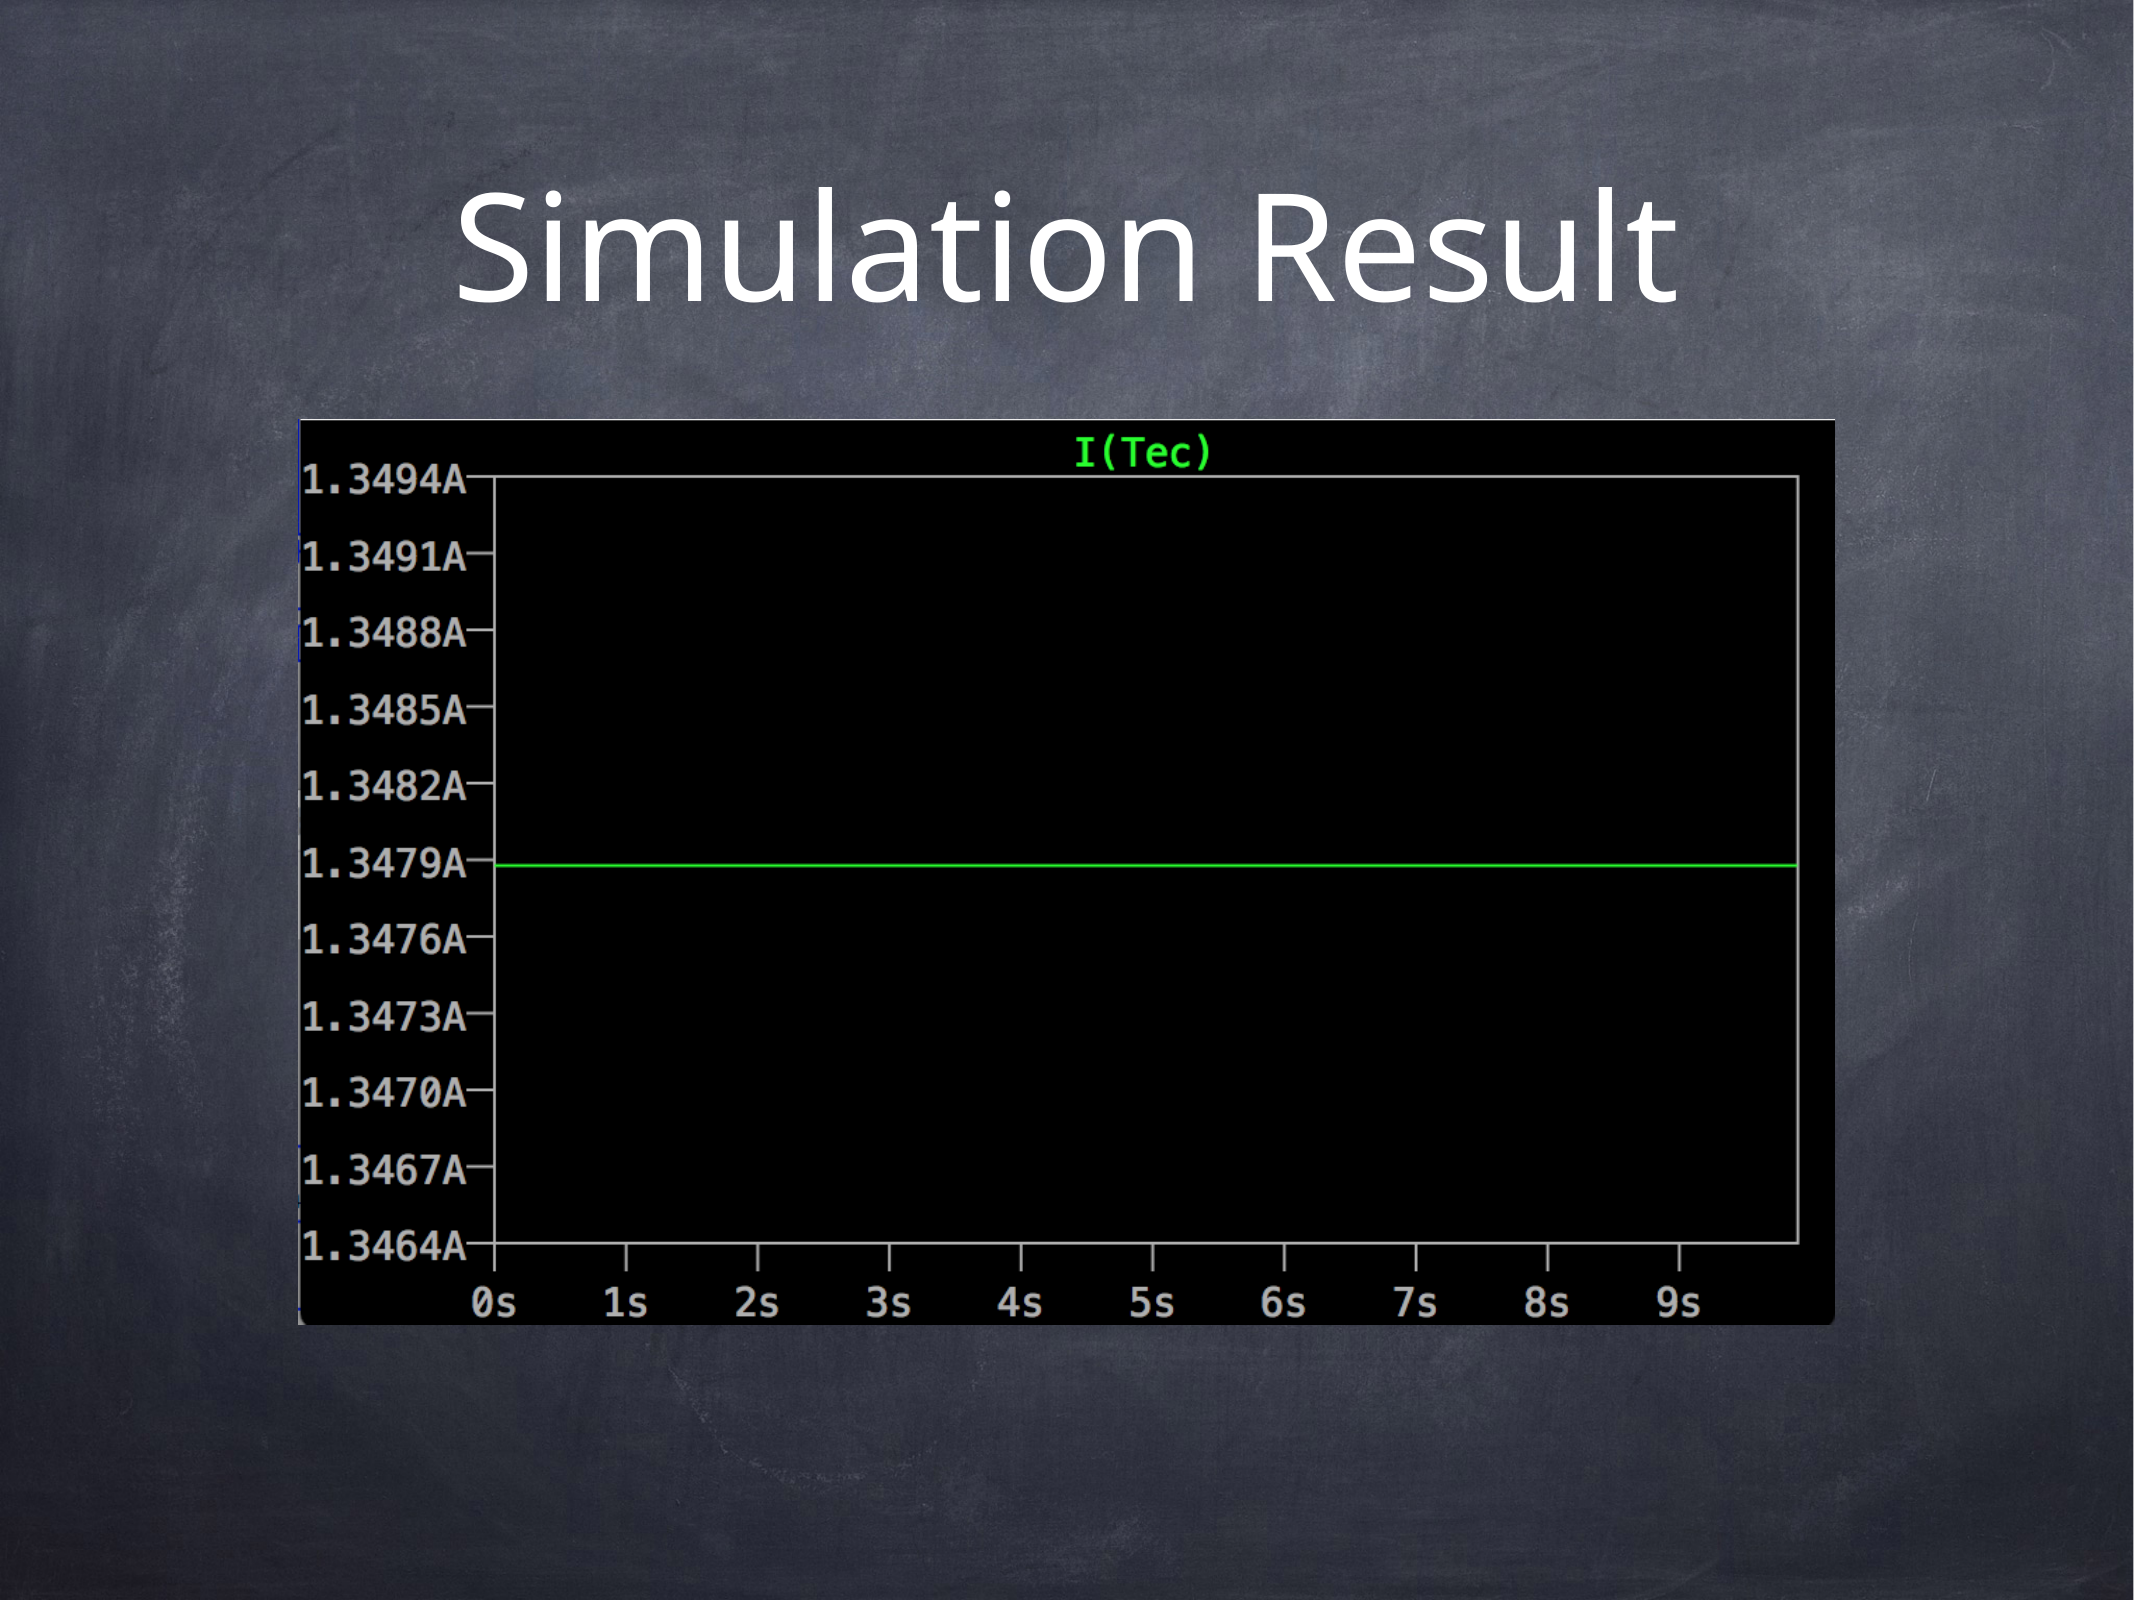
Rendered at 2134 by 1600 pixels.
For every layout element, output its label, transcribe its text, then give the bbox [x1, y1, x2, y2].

picture [0, 0, 2134, 1600]
title Simulation Result [252, 102, 1881, 382]
